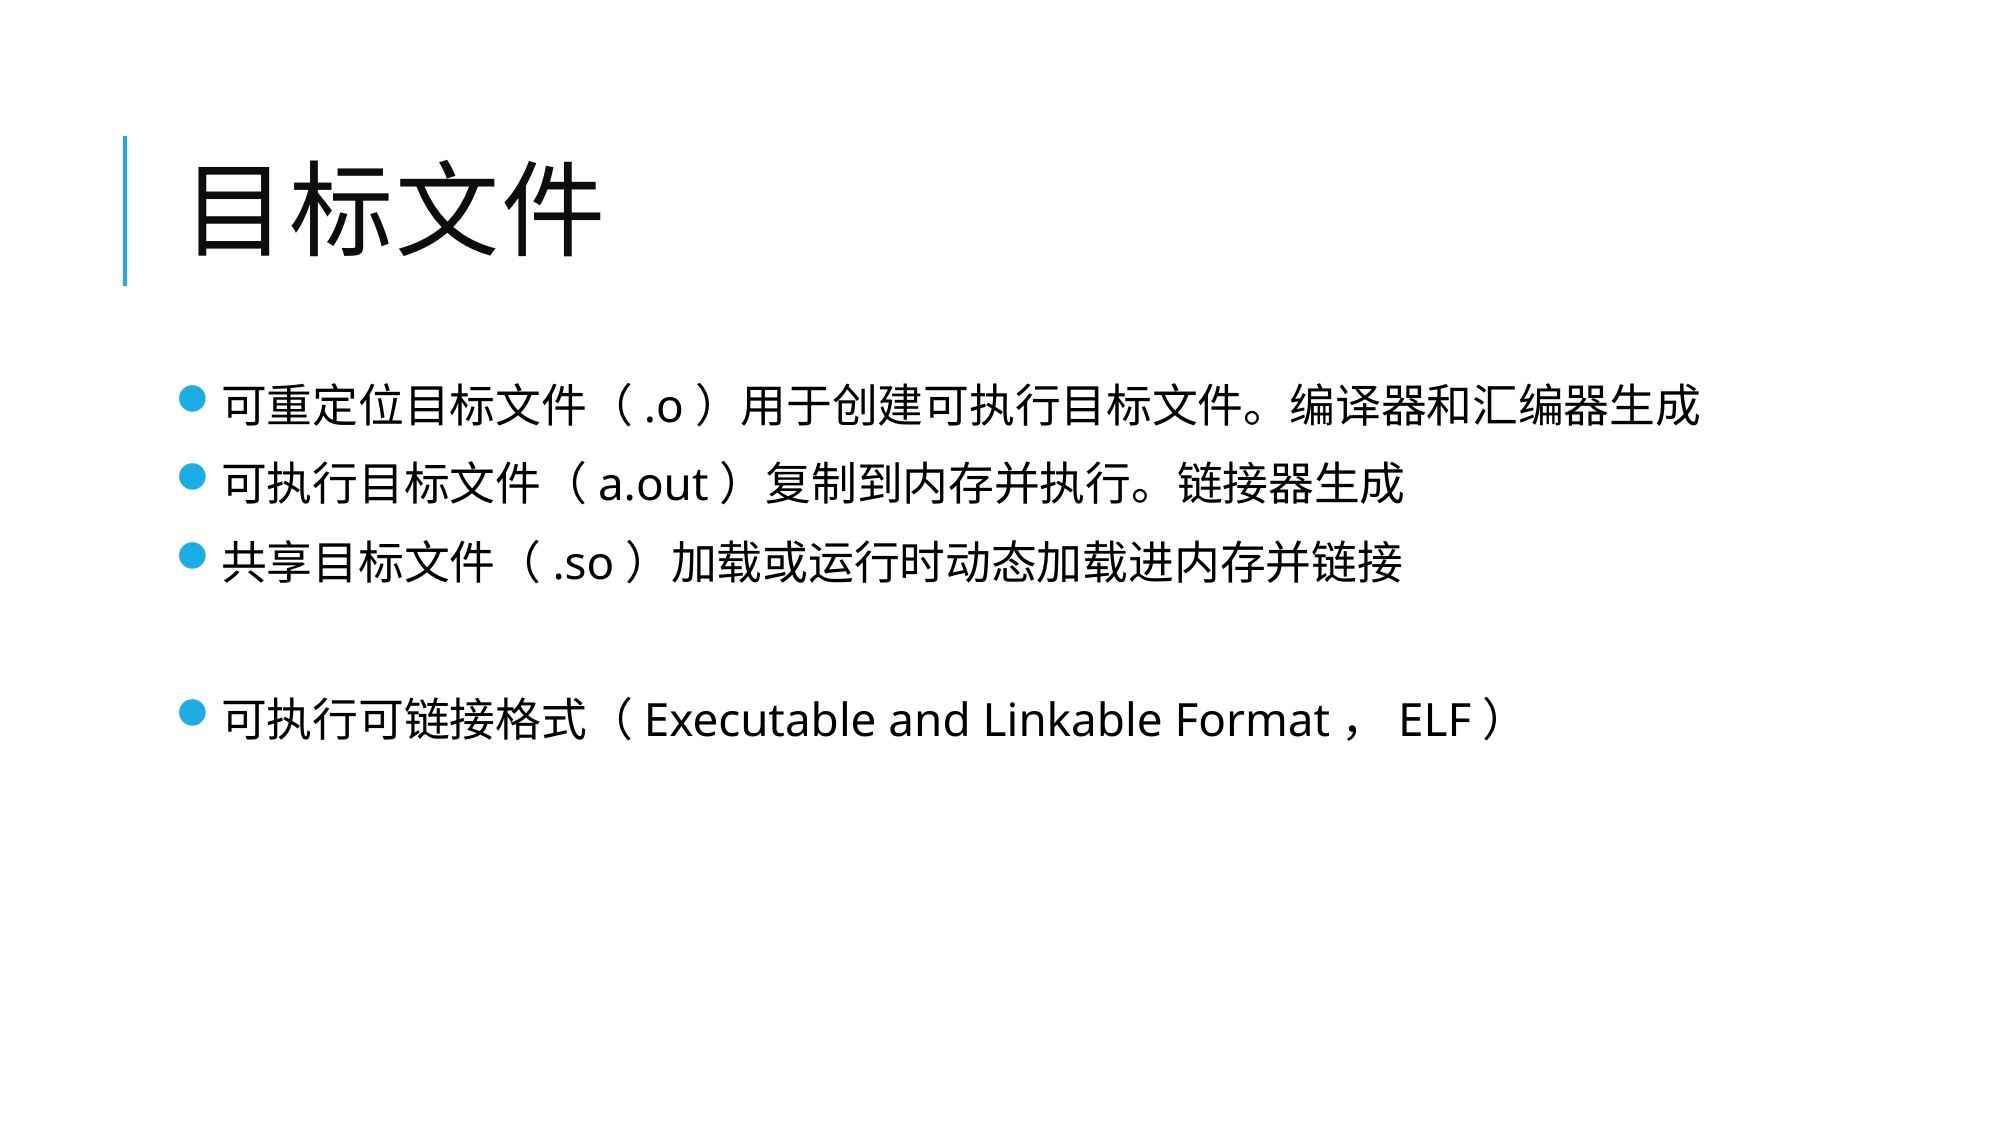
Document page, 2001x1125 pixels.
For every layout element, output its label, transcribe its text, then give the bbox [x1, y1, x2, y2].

title 目标文件 [168, 96, 1763, 342]
list 可重定位目标文件（.o）用于创建可执行目标文件。编译器和汇编器生成 可执行目标文件（a.out）复制到内存并执行。链接器生成 共享目标文件（.so）加载或运行时动态加载进内存并链接 可执行可链接格式（Executable and Linkable Format，ELF） [168, 375, 1763, 1035]
